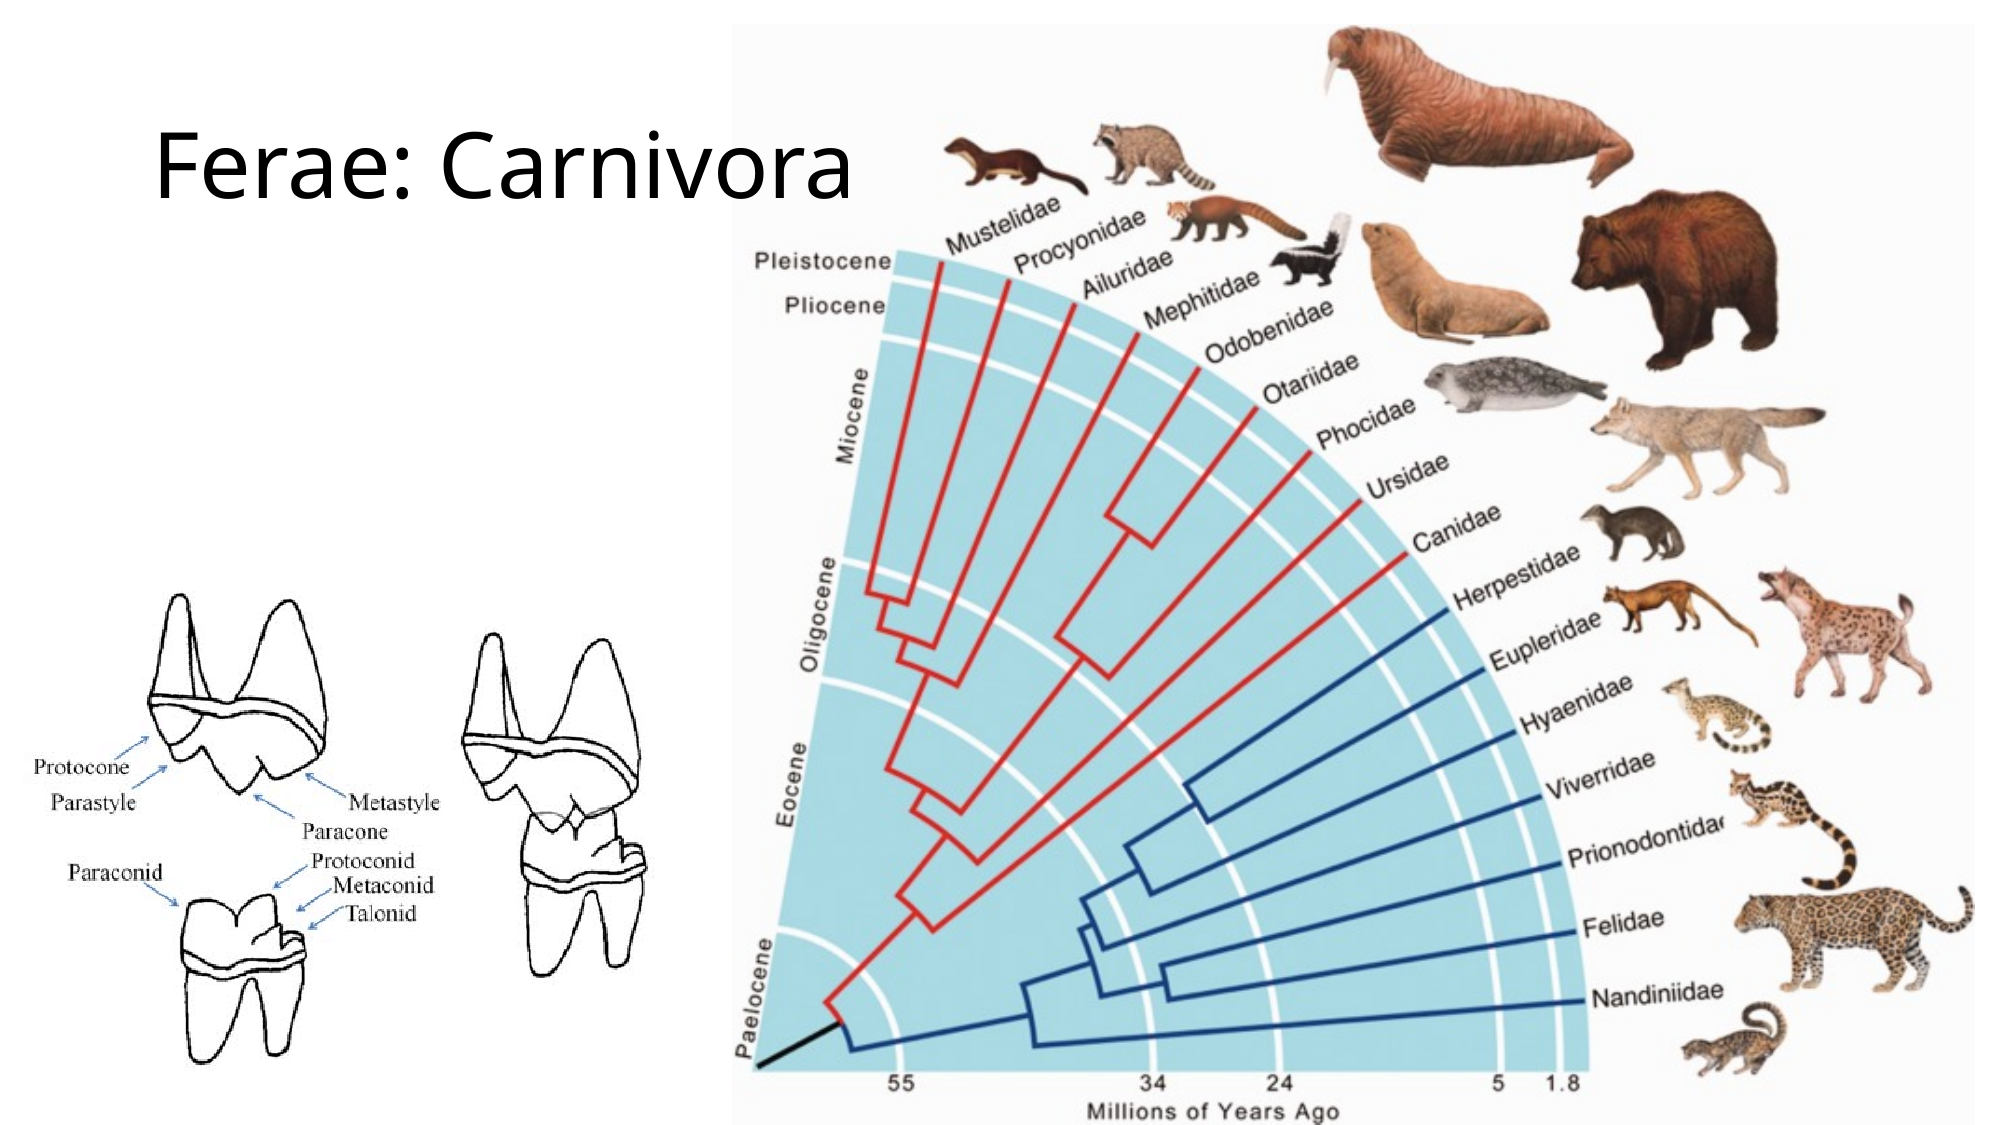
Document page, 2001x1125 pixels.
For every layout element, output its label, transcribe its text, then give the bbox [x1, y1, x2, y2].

title Ferae: Carnivora [137, 59, 732, 278]
picture [732, 24, 1975, 1125]
picture [12, 569, 718, 1099]
